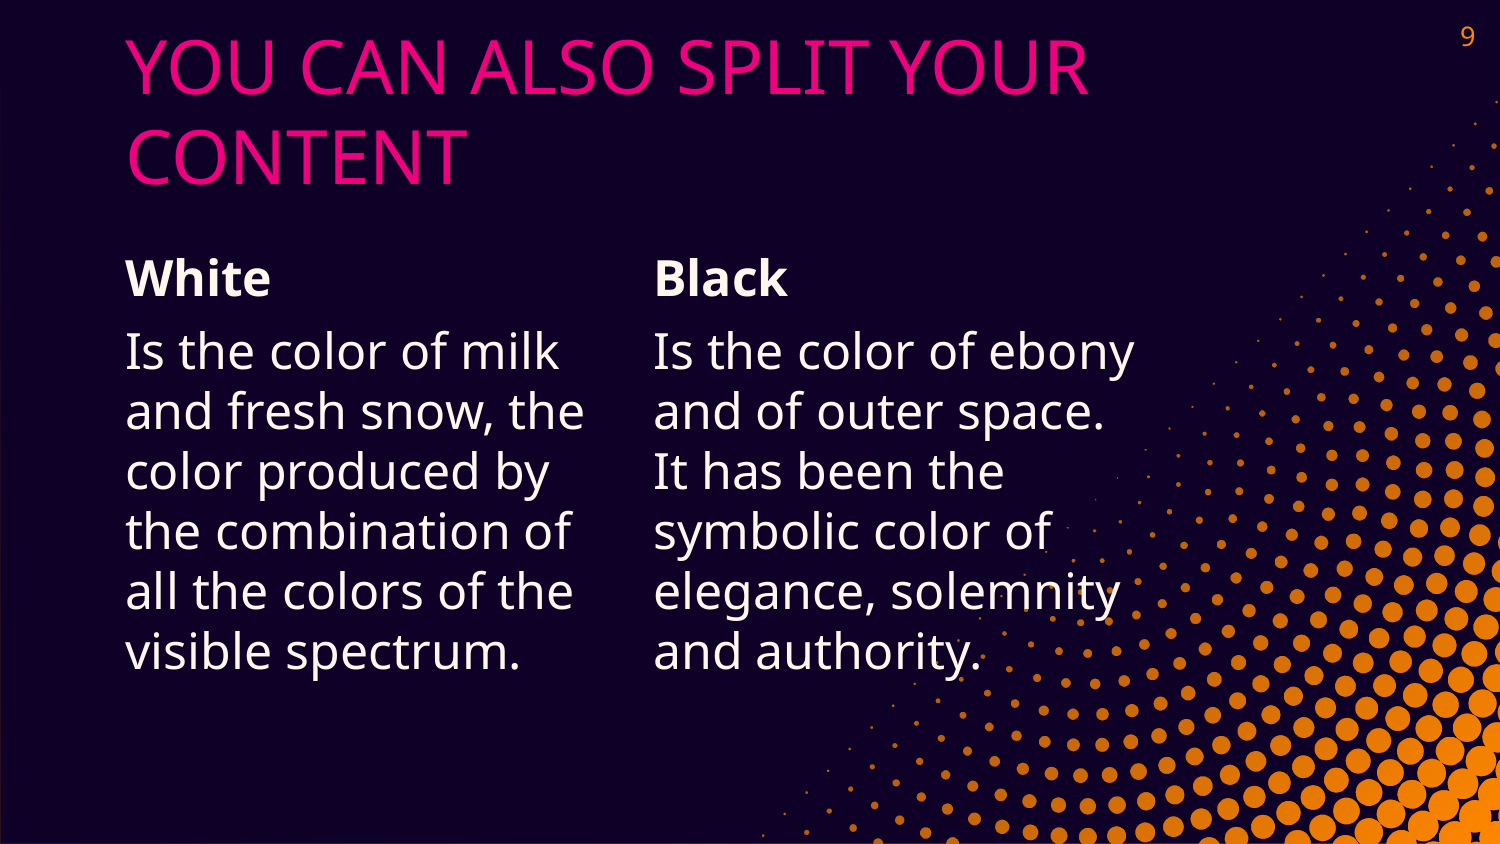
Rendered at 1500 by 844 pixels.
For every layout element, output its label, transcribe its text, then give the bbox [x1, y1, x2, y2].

list Black Is the color of ebony and of outer space. It has been the symbolic color of elegance, solemnity and authority. [653, 246, 1151, 808]
list White Is the color of milk and fresh snow, the color produced by the combination of all the colors of the visible spectrum. [125, 246, 623, 808]
title YOU CAN ALSO SPLIT YOUR CONTENT [125, 58, 1232, 200]
slide_number 9 [1385, 5, 1476, 71]
